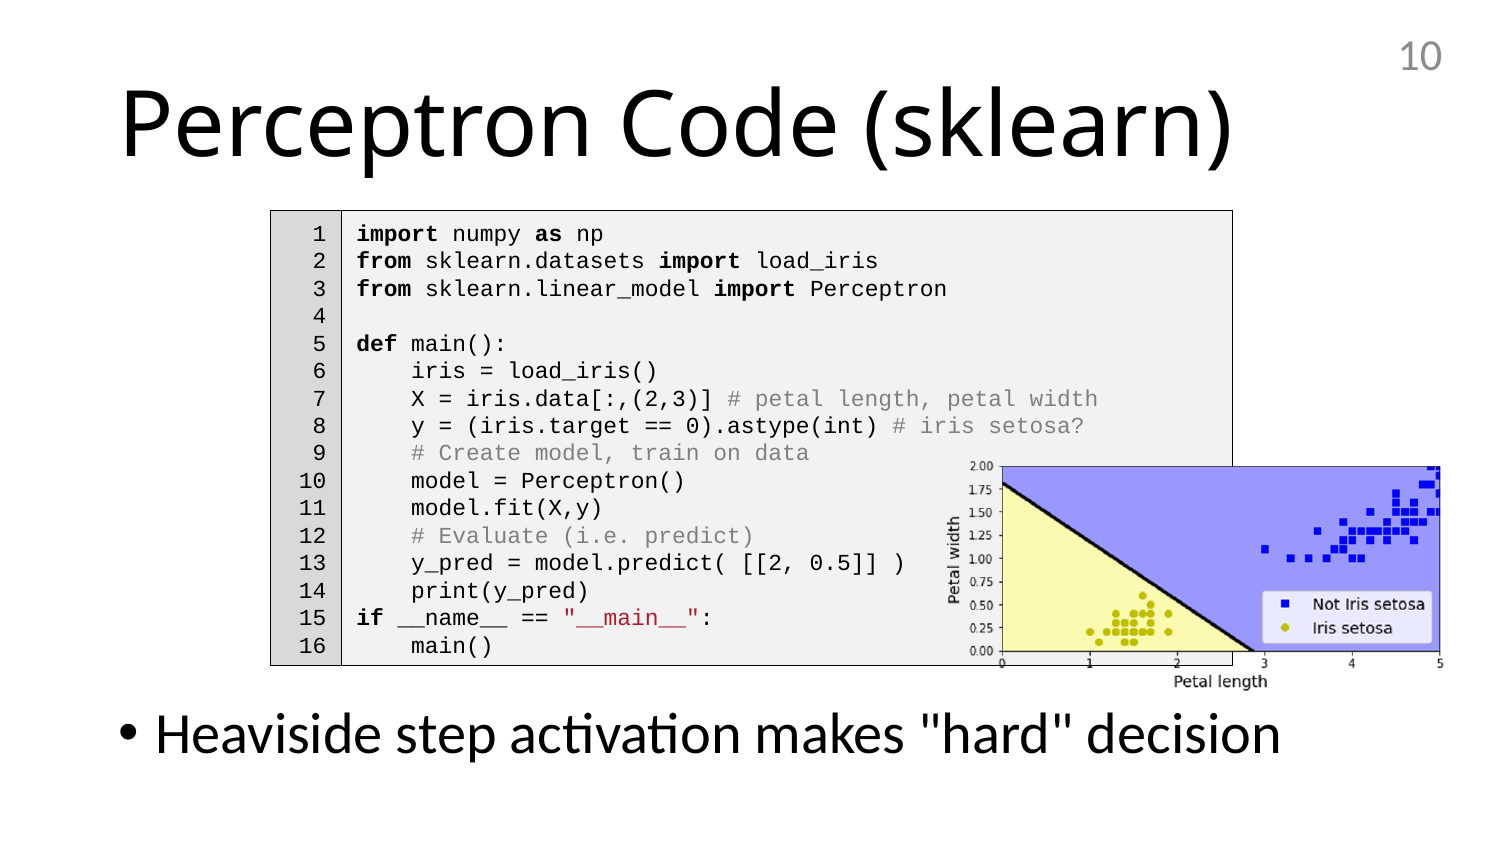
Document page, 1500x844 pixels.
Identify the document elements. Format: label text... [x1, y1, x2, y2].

text_box 1 2 3 4 5 6 7 8 9 10 11 12 13 14 15 16 [270, 210, 342, 666]
slide_number 10 [1120, 30, 1458, 76]
text_box import numpy as np from sklearn.datasets import load_iris from sklearn.linear_model import Perceptron def main(): iris = load_iris() X = iris.data[:,(2,3)] # petal length, petal width y = (iris.target == 0).astype(int) # iris setosa? # Create model, train on data model = Perceptron() model.fit(X,y) # Evaluate (i.e. predict) y_pred = model.predict( [[2, 0.5]] ) print(y_pred) if __name__ == "__main__": main() [342, 210, 1233, 666]
title Perceptron Code (sklearn) [103, 44, 1397, 208]
list Heaviside step activation makes "hard" decision [103, 695, 1397, 788]
picture [940, 453, 1450, 698]
